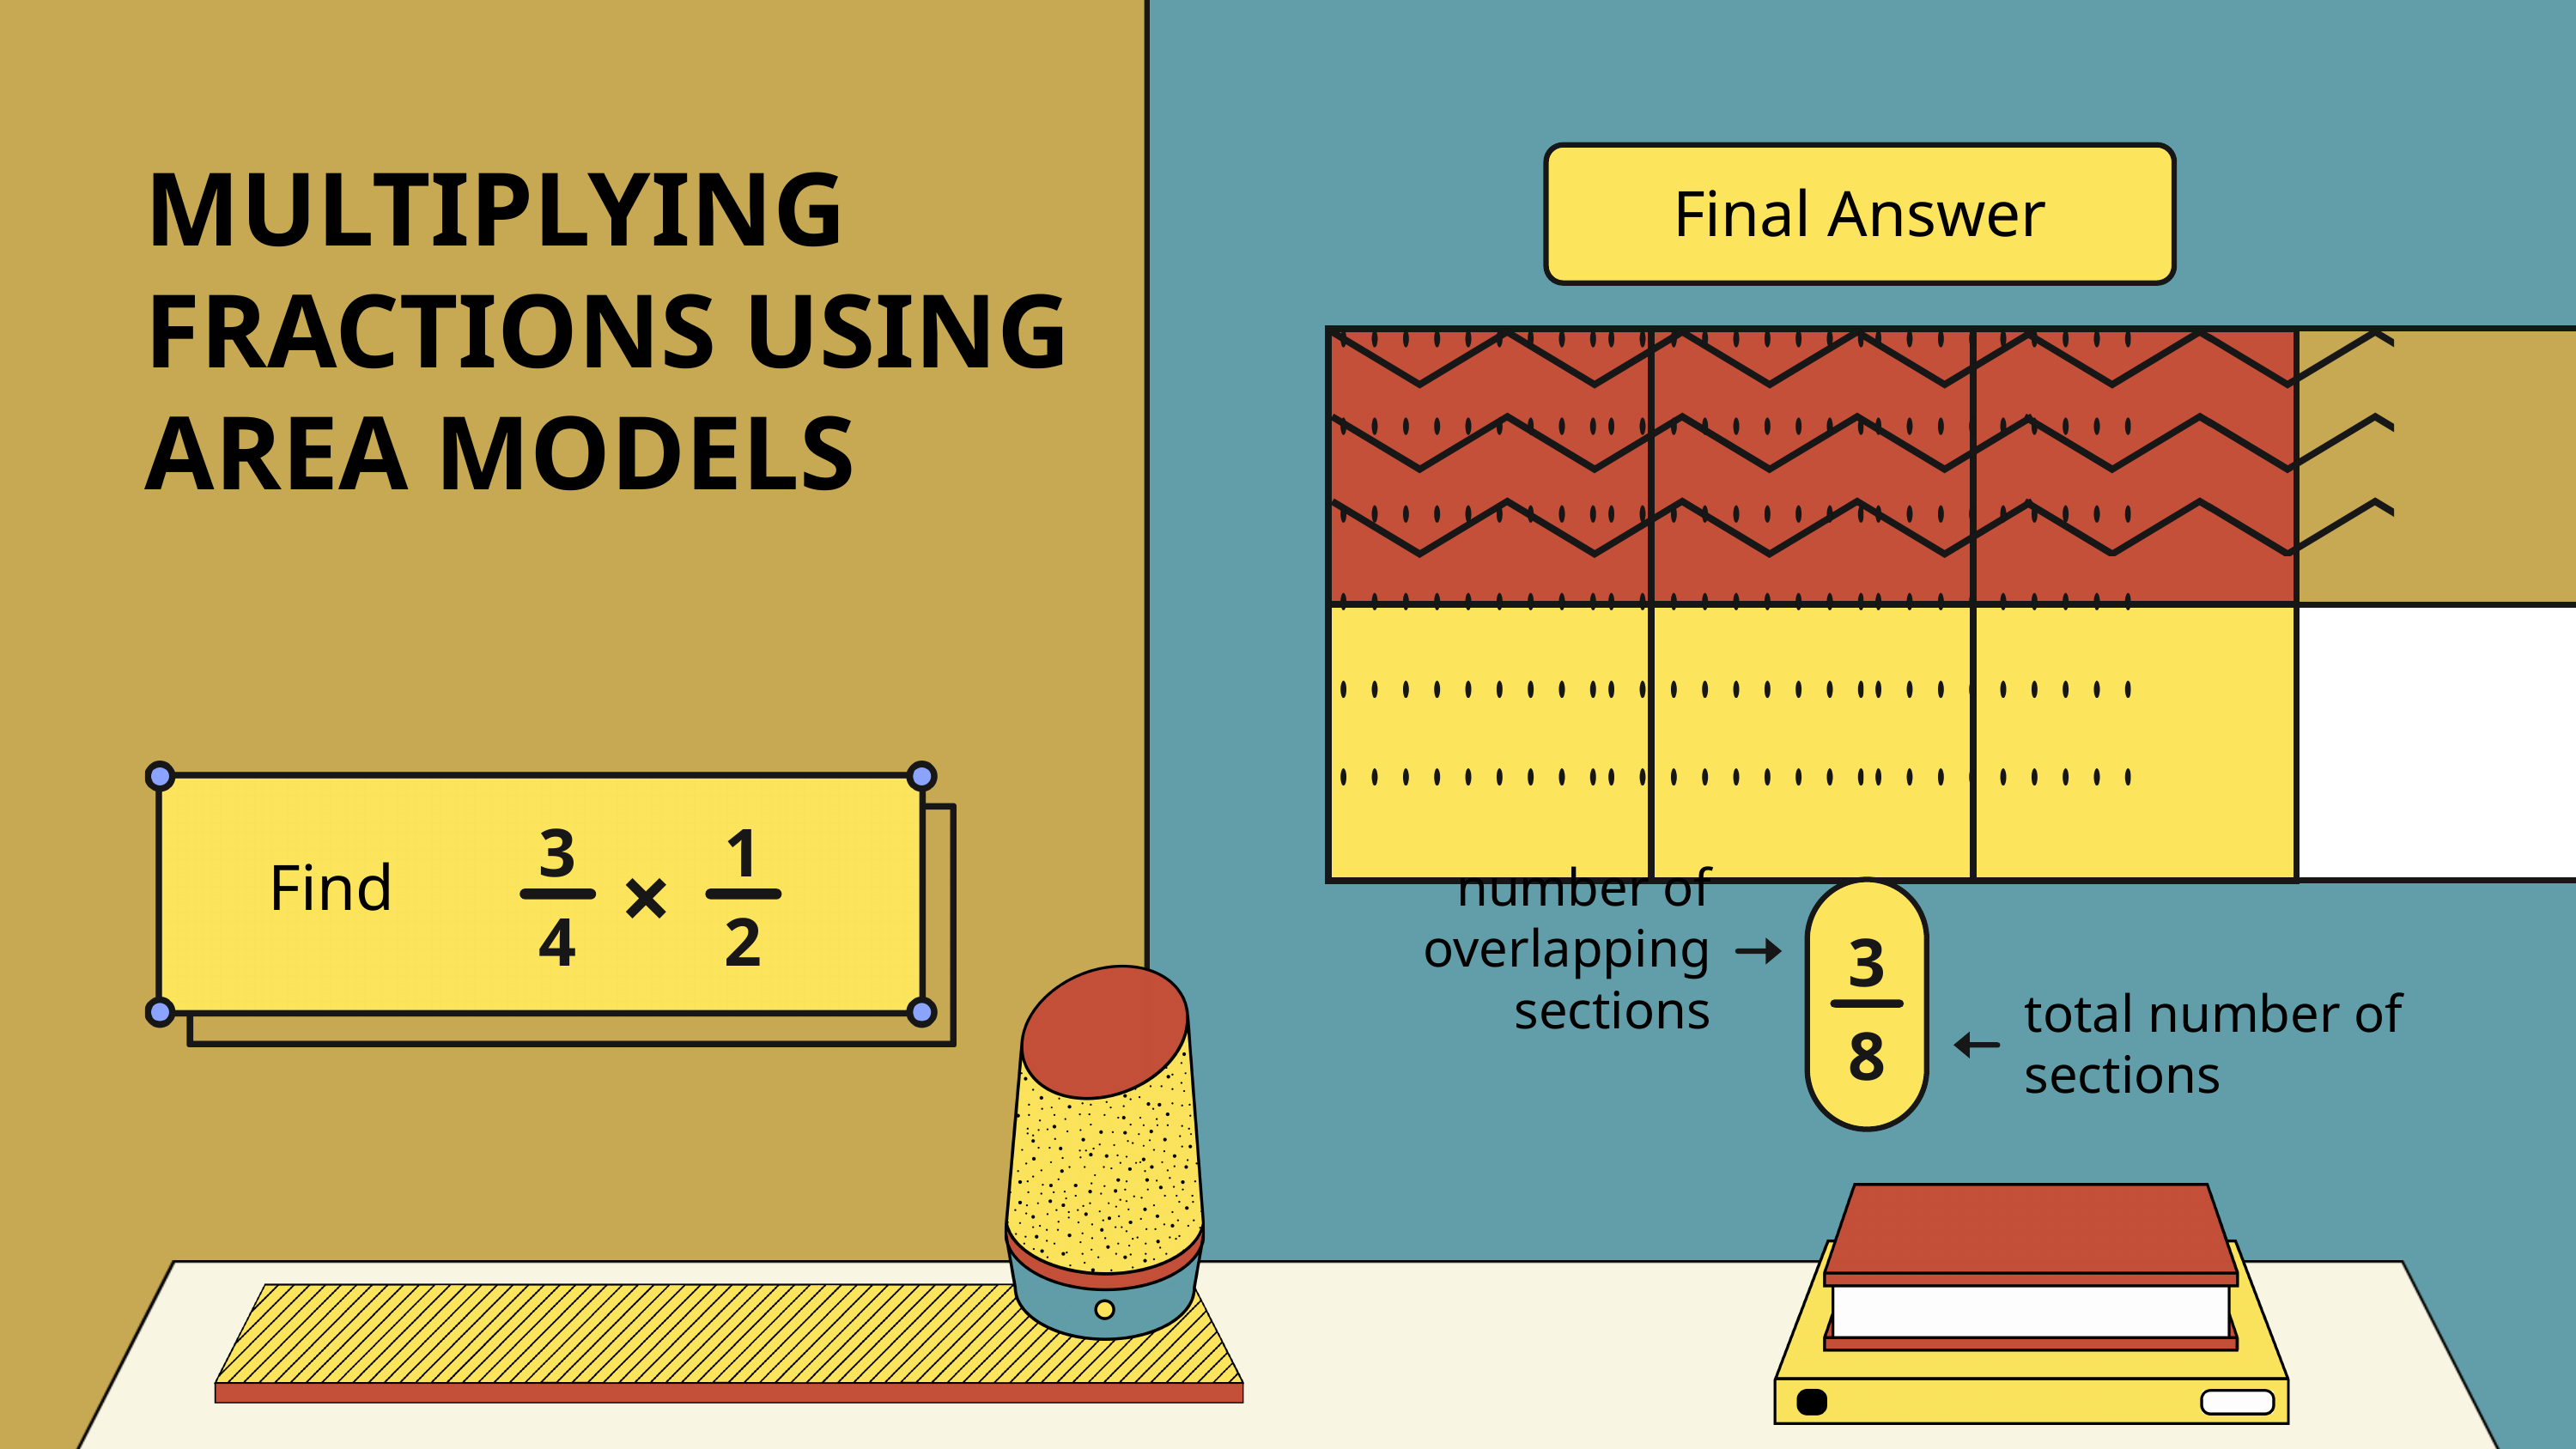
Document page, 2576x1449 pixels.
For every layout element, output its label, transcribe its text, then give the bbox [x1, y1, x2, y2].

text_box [144, 760, 957, 1047]
text_box [0, 1260, 1139, 1449]
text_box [1546, 144, 2175, 283]
text_box MULTIPLYING FRACTIONS USING AREA MODELS [144, 144, 1104, 510]
text_box [213, 1283, 1139, 1404]
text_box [1144, 0, 2576, 1449]
text_box [1004, 958, 1139, 1344]
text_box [1807, 879, 1928, 1130]
